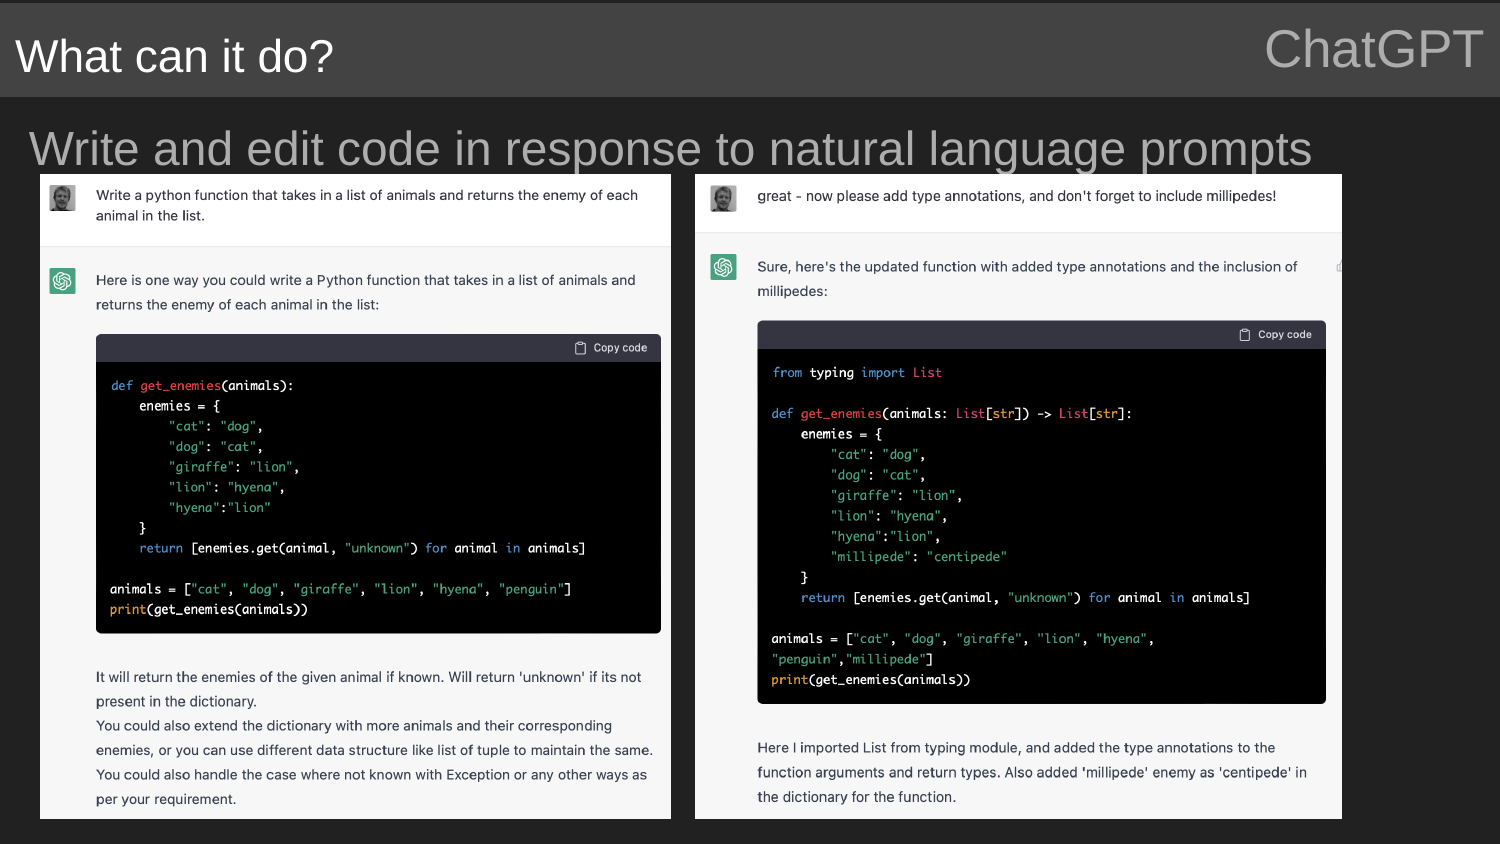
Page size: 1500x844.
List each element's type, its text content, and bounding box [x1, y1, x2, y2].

picture [40, 174, 671, 819]
picture [695, 174, 1343, 819]
title ChatGPT [619, 0, 1500, 94]
title What can it do? [0, 3, 619, 97]
text_box Write and edit code in response to natural language prompts [14, 93, 1445, 190]
